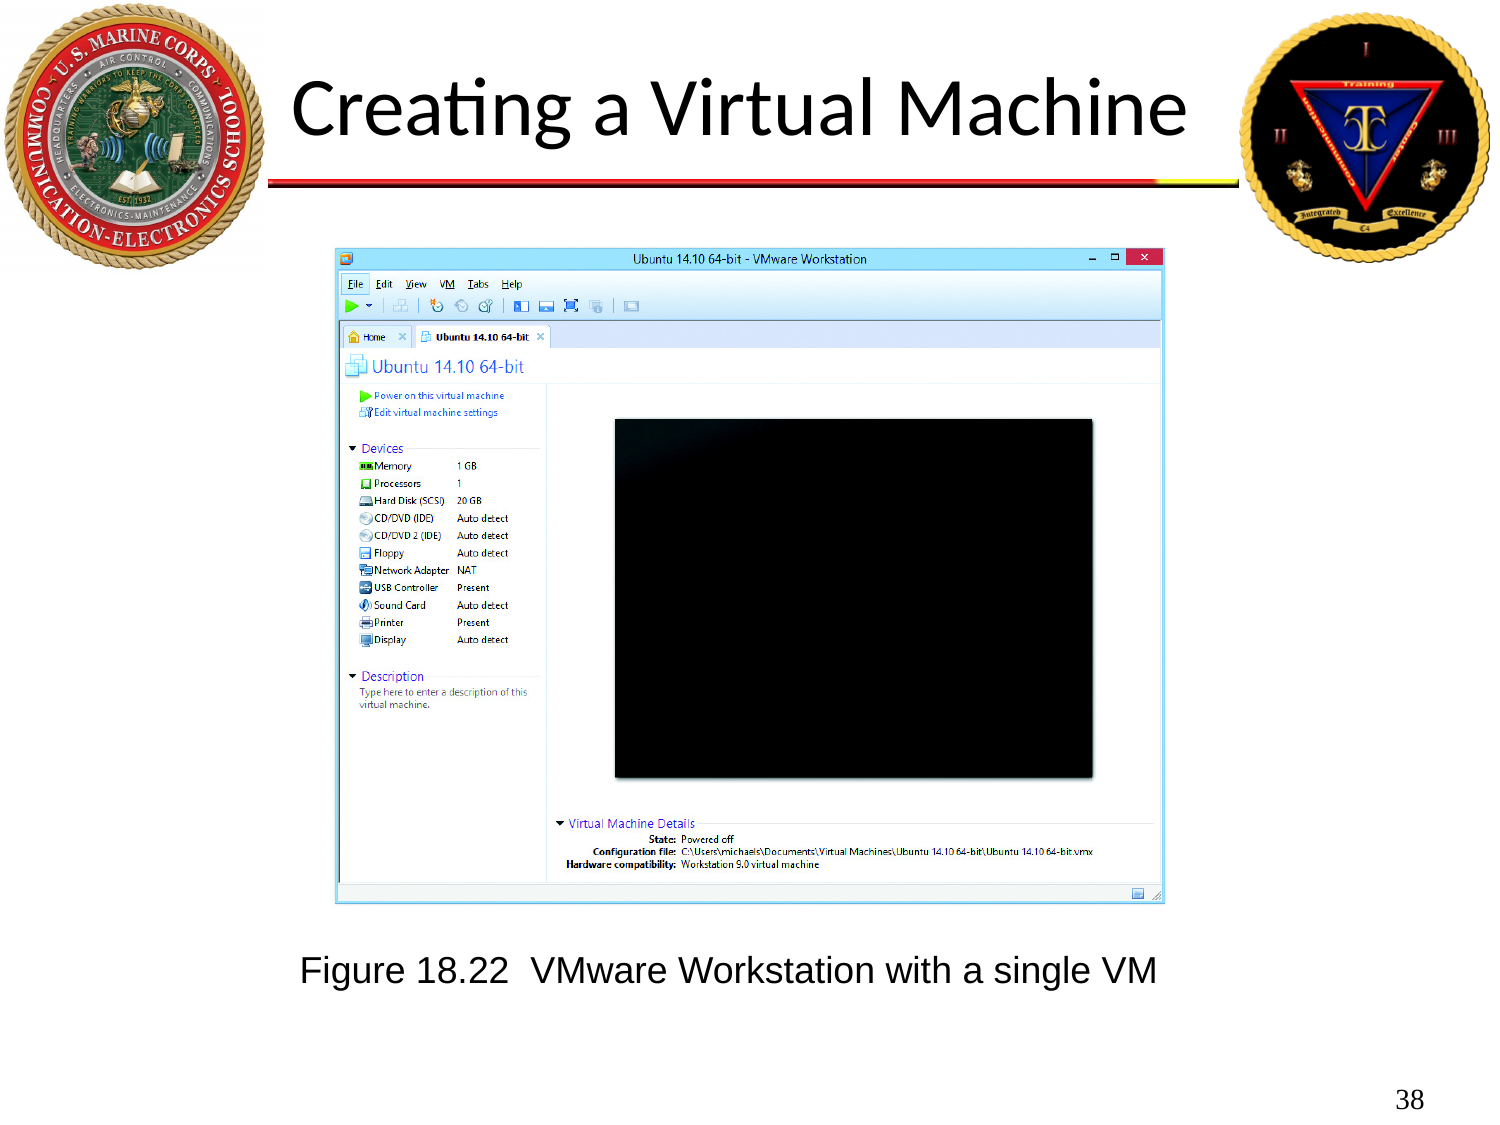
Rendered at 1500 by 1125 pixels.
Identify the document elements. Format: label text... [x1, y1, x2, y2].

title Creating a Virtual Machine [75, 45, 1425, 233]
text_box Figure 18.22 VMware Workstation with a single VM [284, 942, 1174, 1000]
picture [1239, 12, 1490, 263]
picture [0, 0, 268, 274]
picture [330, 244, 1170, 907]
